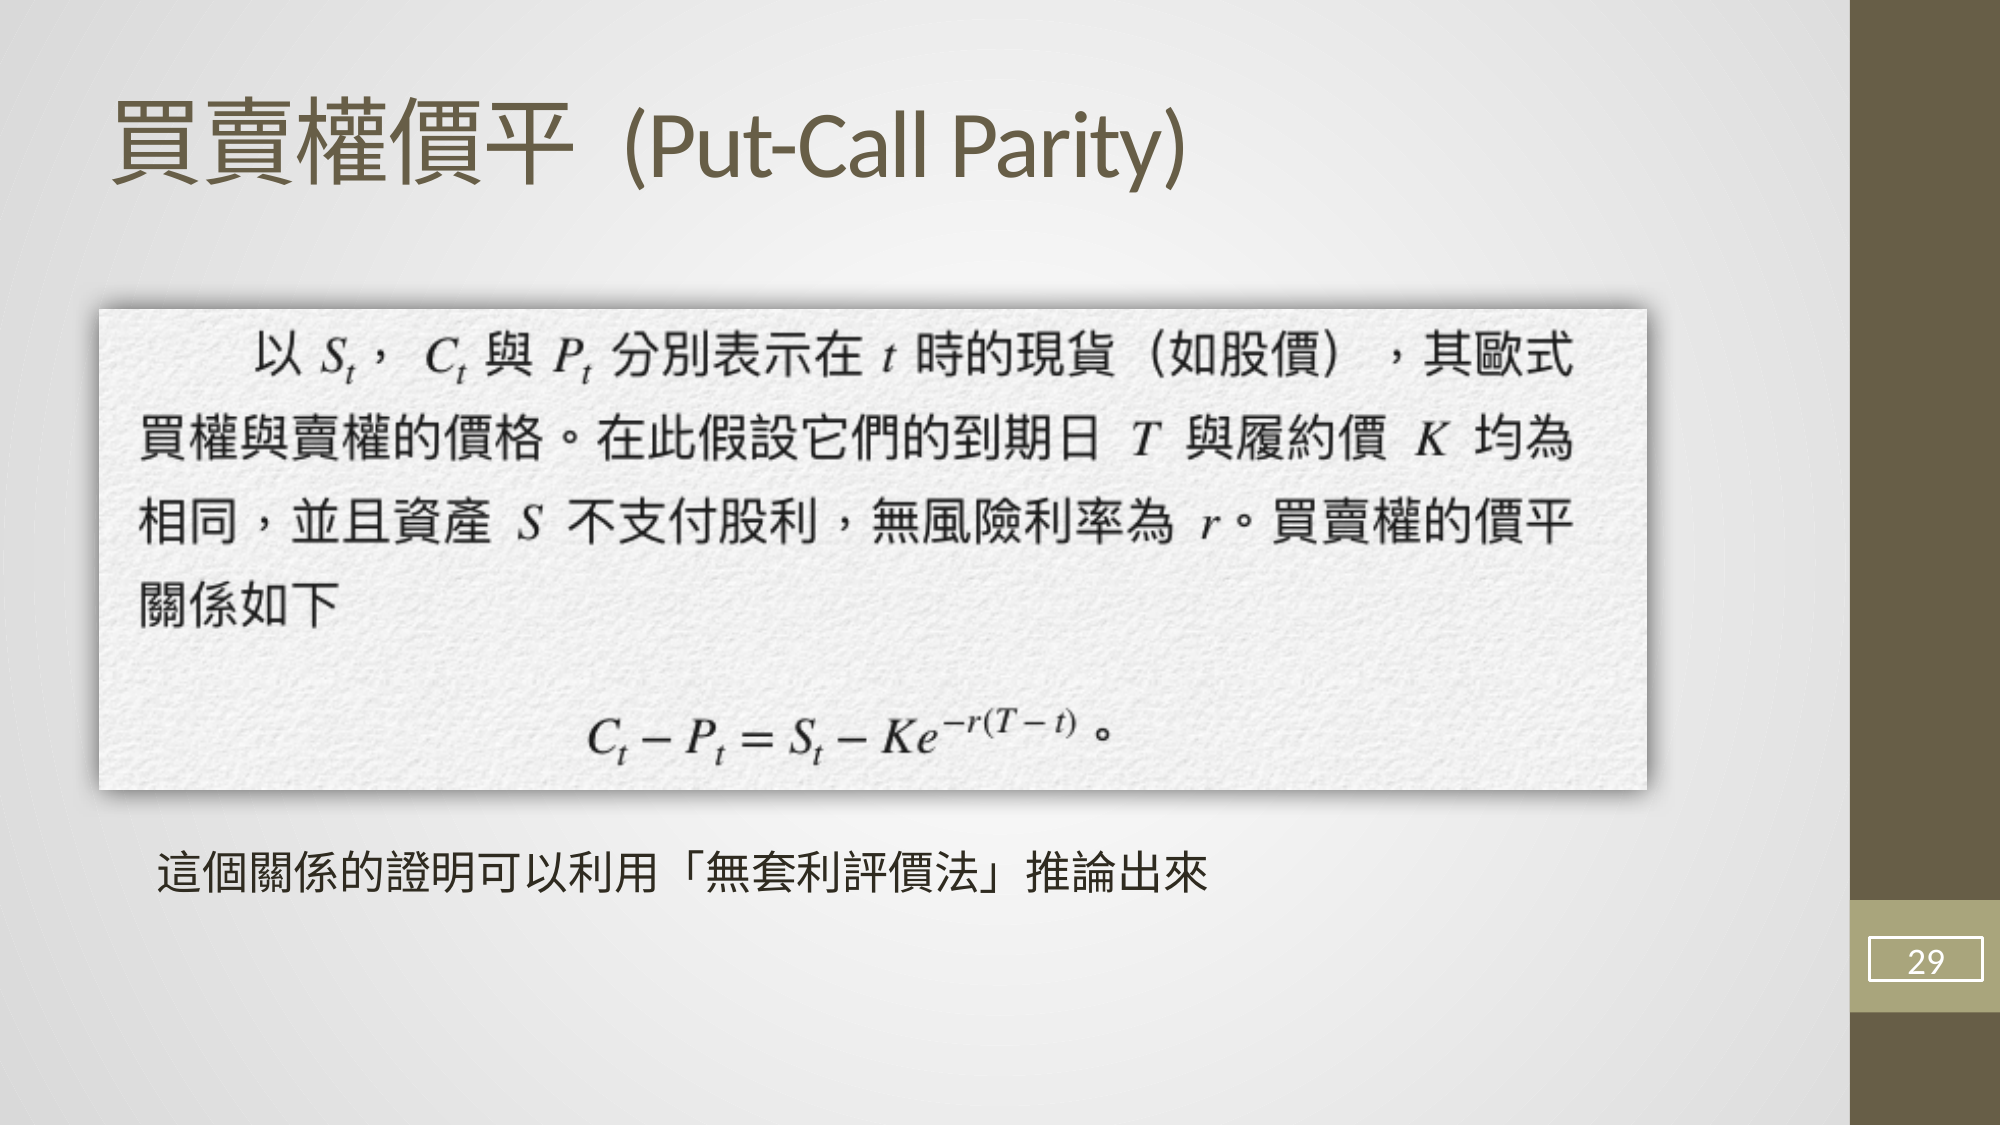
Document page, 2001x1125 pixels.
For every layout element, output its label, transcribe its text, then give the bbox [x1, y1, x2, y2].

list 這個關係的證明可以利用「無套利評價法」推論出來 [99, 835, 1248, 930]
picture [99, 308, 1647, 790]
title 買賣權價平 (Put-Call Parity) [99, 44, 1768, 234]
slide_number 29 [1868, 936, 1984, 982]
